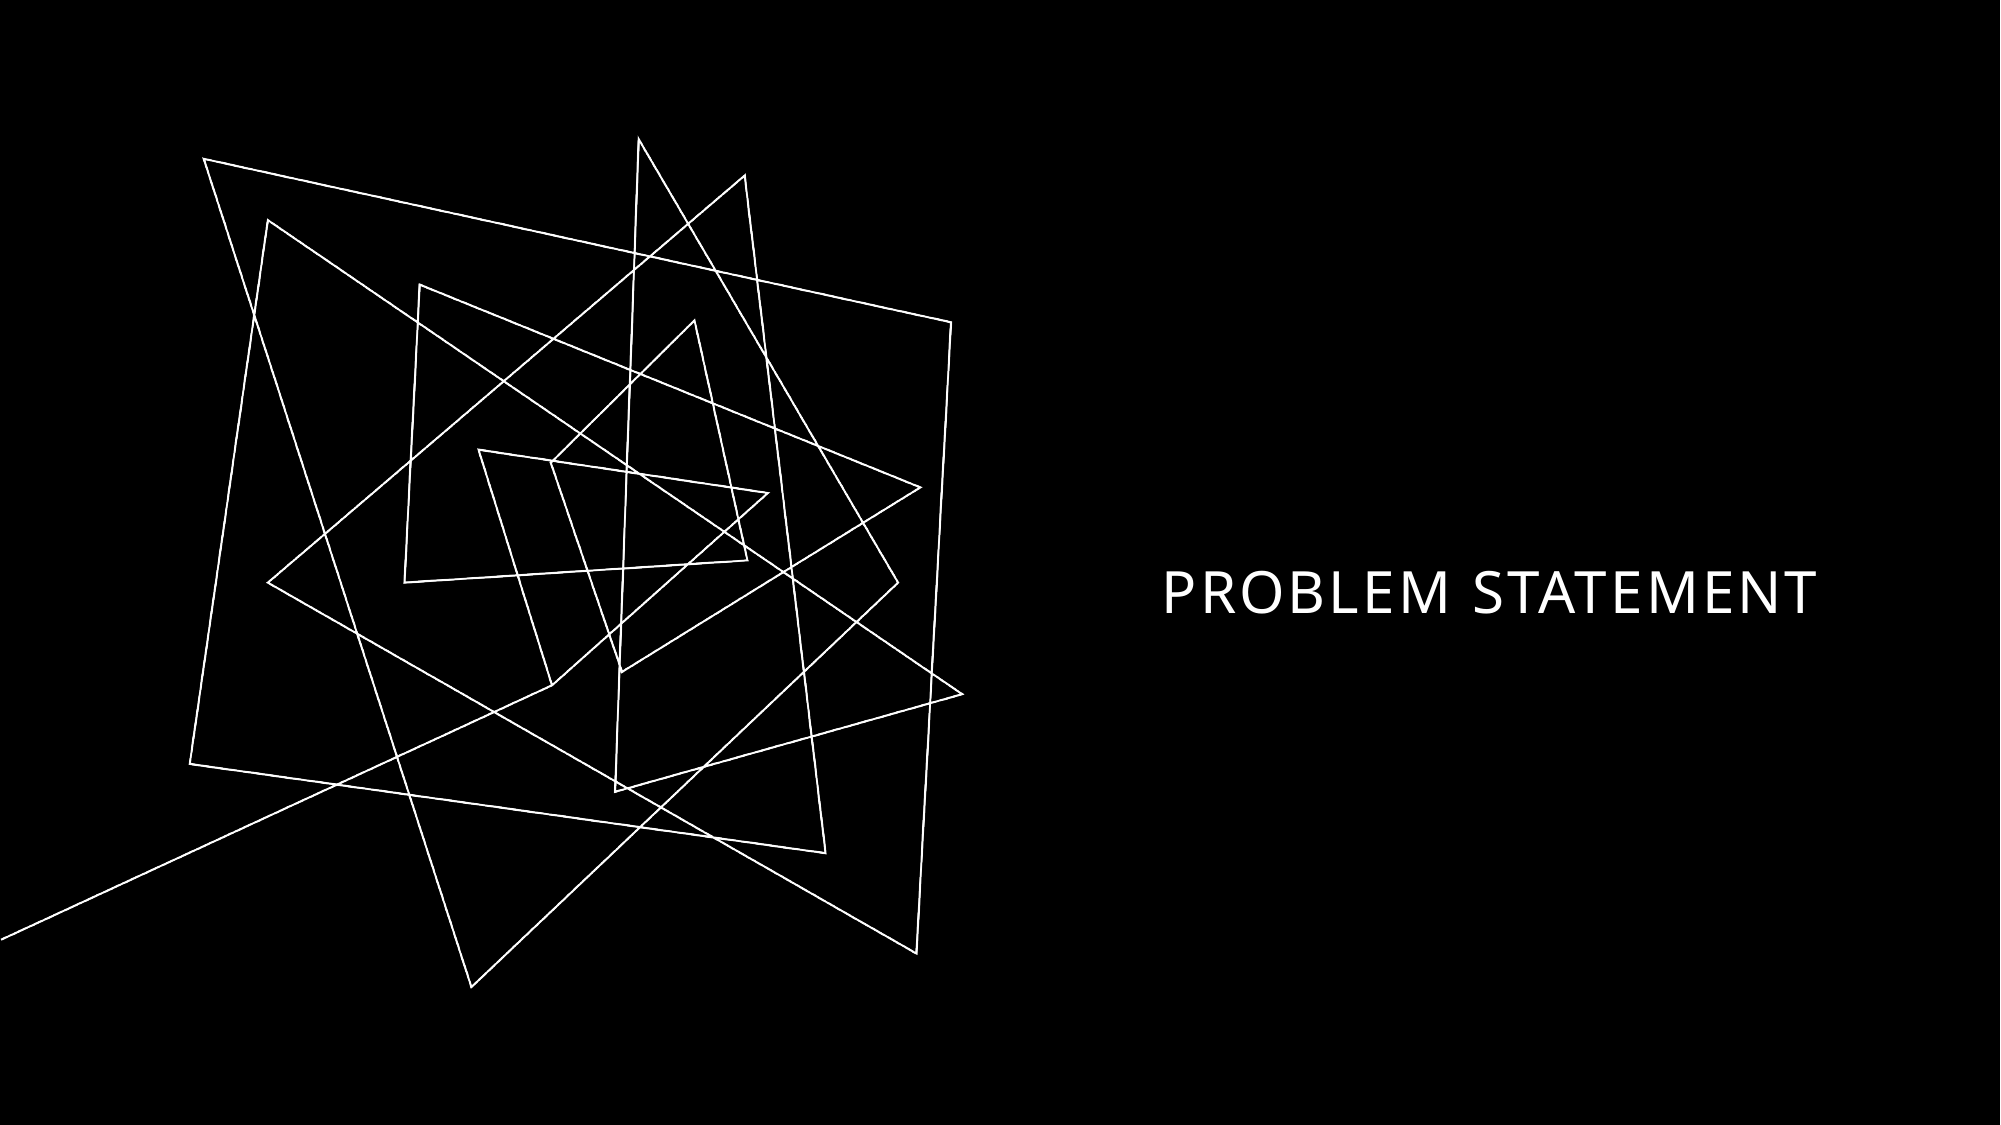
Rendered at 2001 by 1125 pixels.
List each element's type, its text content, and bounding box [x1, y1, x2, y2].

title PROBLEM STATEMENT [1146, 352, 1890, 634]
picture [0, 135, 965, 989]
